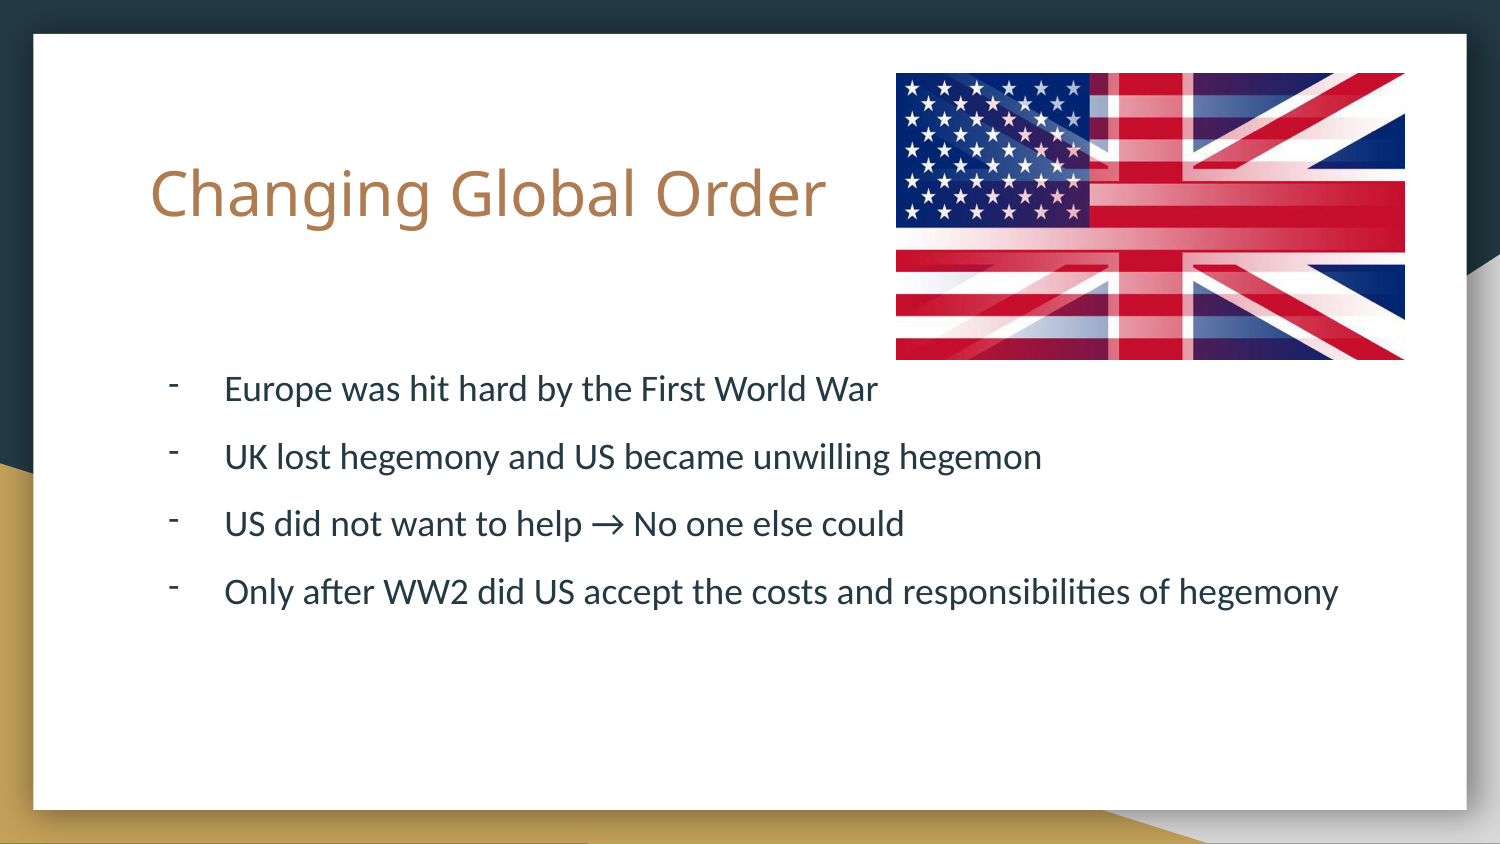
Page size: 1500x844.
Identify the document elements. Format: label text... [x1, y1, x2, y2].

picture [896, 73, 1405, 361]
title Changing Global Order [134, 138, 891, 296]
list Europe was hit hard by the First World War UK lost hegemony and US became unwilling hegemon US did not want to help → No one else could Only after WW2 did US accept the costs and responsibilities of hegemony [134, 326, 1366, 729]
